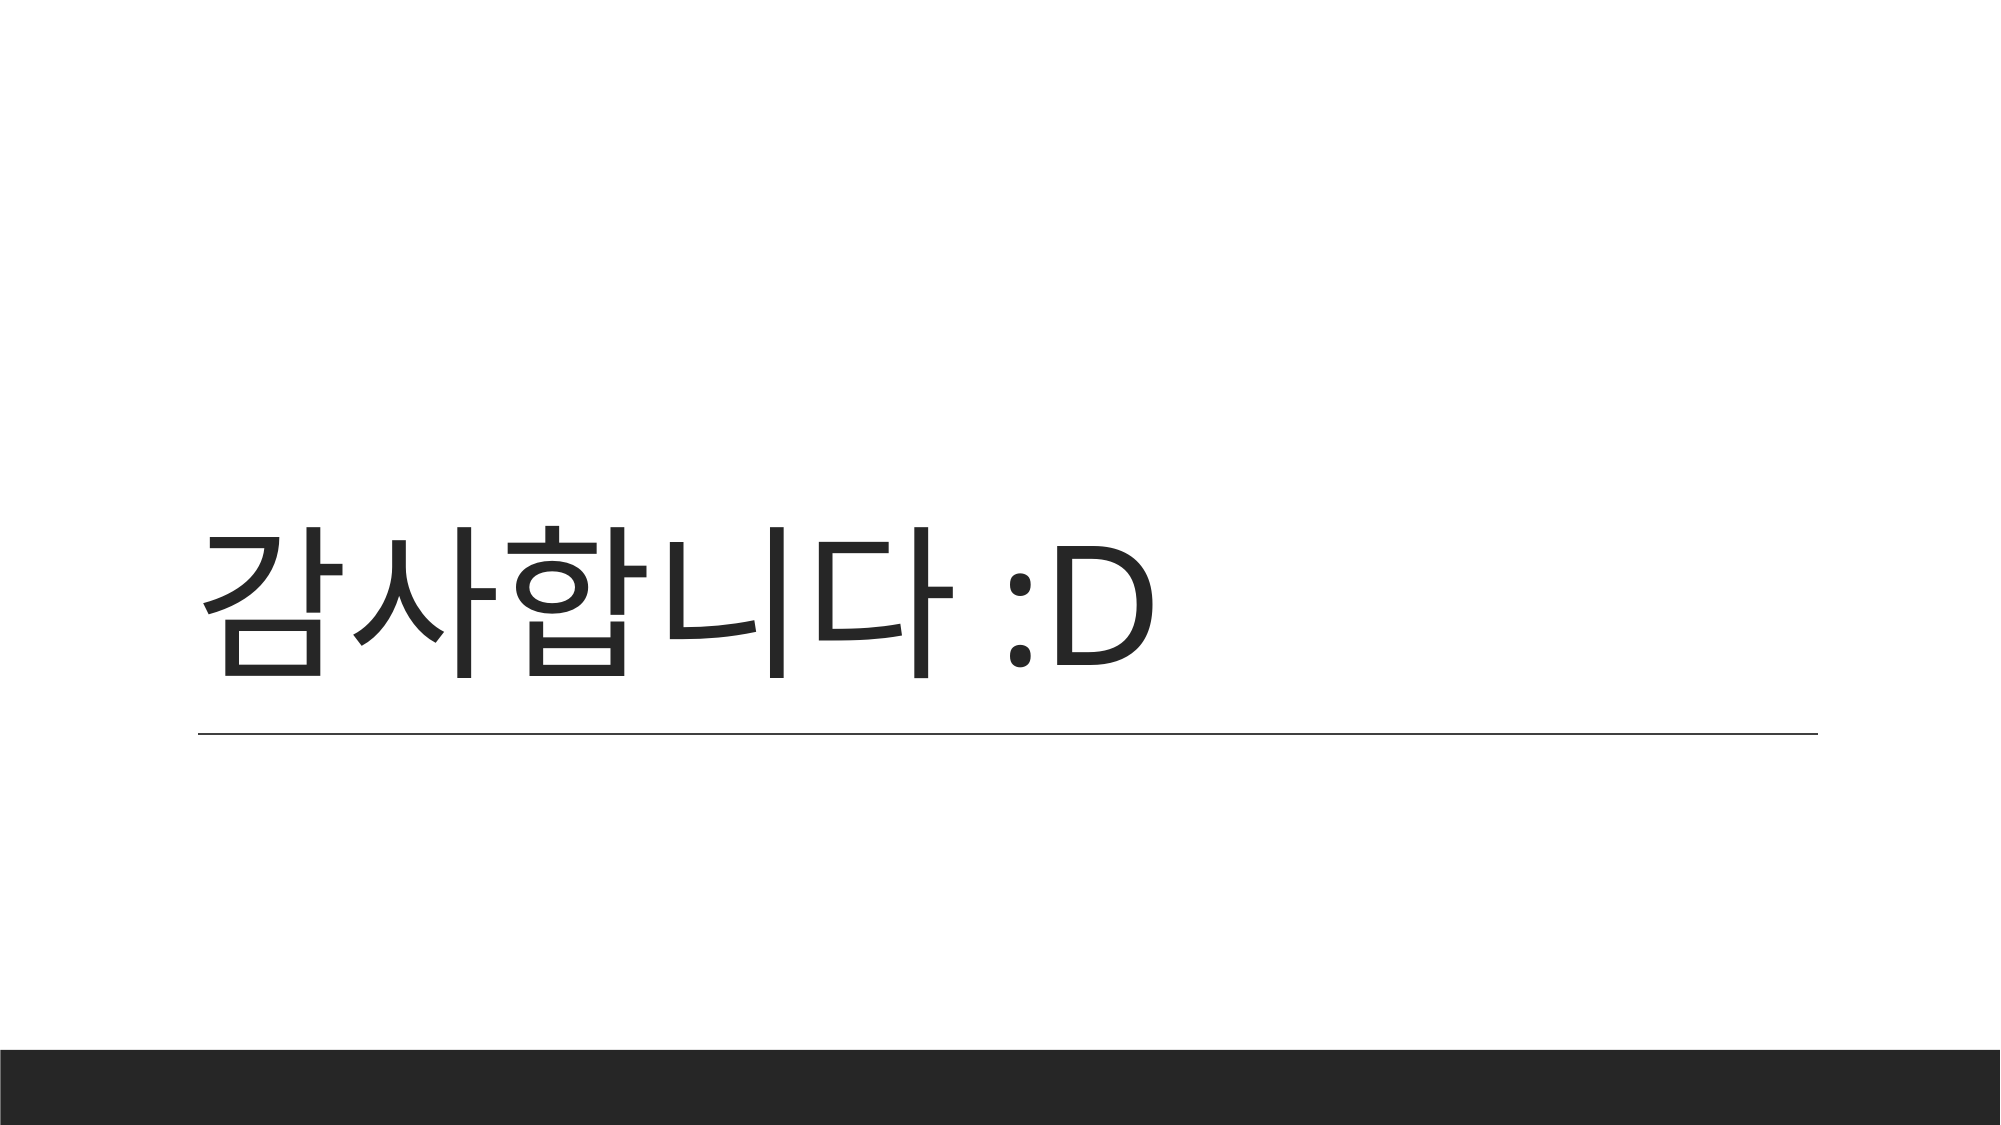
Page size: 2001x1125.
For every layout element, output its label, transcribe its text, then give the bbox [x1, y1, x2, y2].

title 감사합니다:D [180, 124, 1830, 710]
